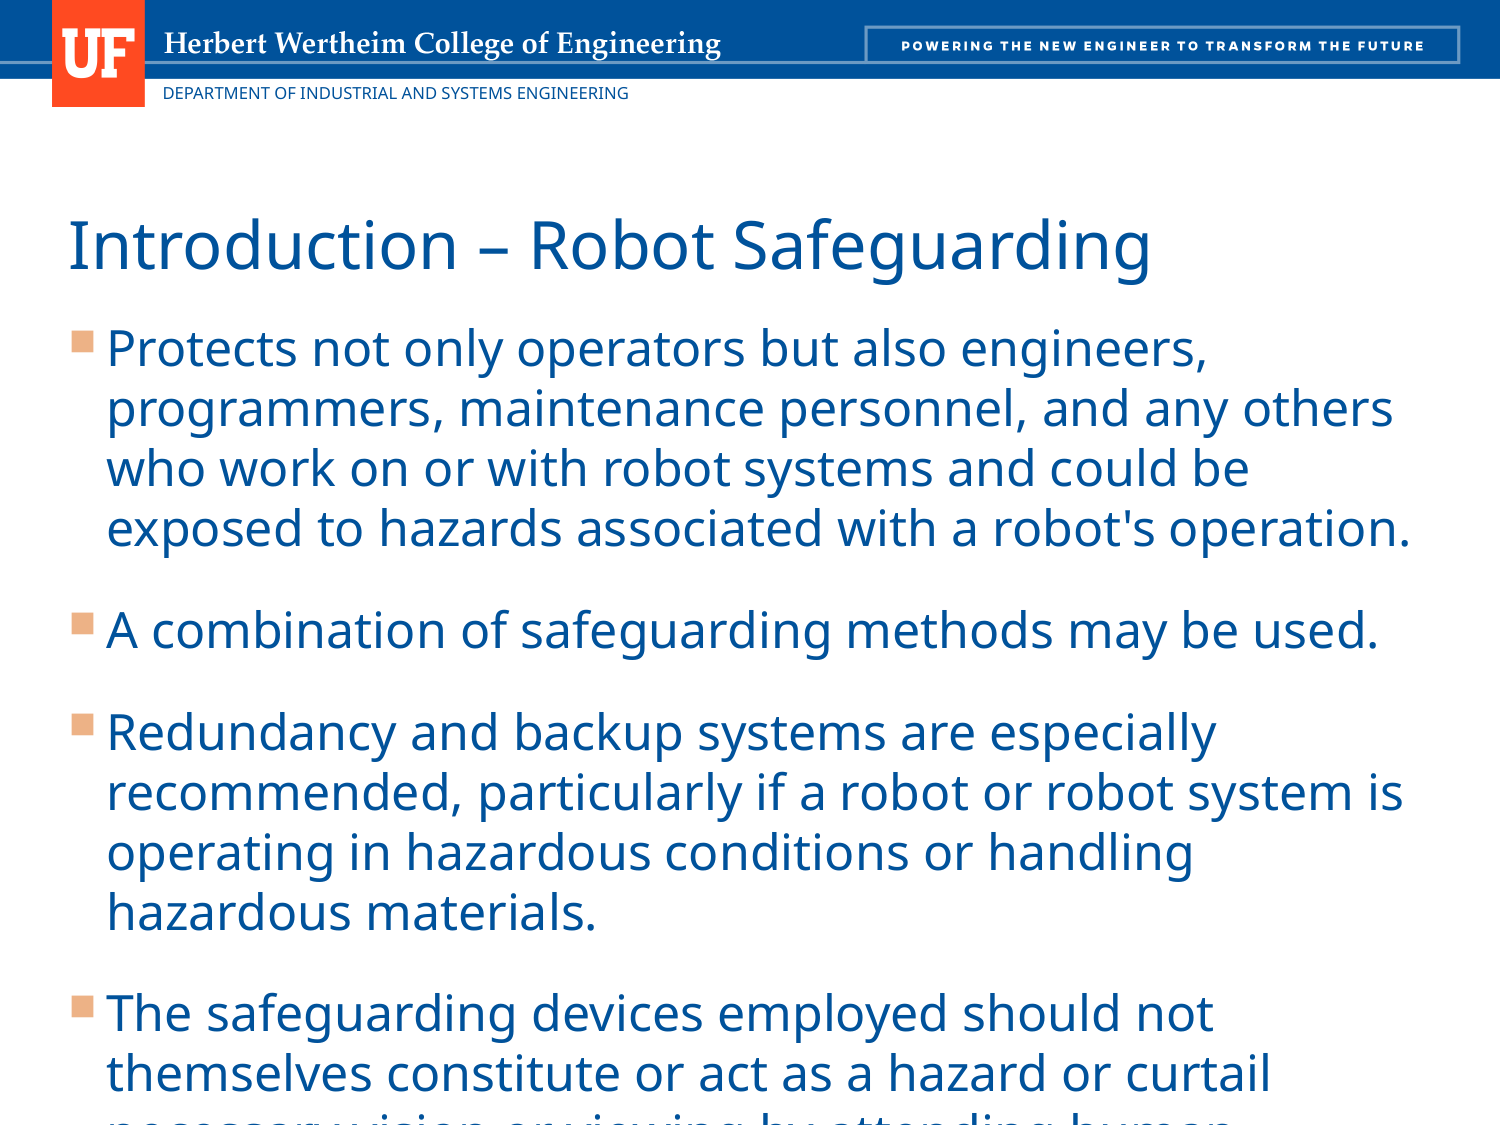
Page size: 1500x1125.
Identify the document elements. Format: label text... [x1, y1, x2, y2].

picture [0, 0, 1500, 107]
title Introduction – Robot Safeguarding [53, 195, 1294, 309]
list Protects not only operators but also engineers, programmers, maintenance personnel, and any others who work on or with robot systems and could be exposed to hazards associated with a robot's operation. A combination of safeguarding methods may be used. Redundancy and backup systems are especially recommended, particularly if a robot or robot system is operating in hazardous conditions or handling hazardous materials. The safeguarding devices employed should not themselves constitute or act as a hazard or curtail necessary vision or viewing by attending human operators. [53, 309, 1443, 1046]
